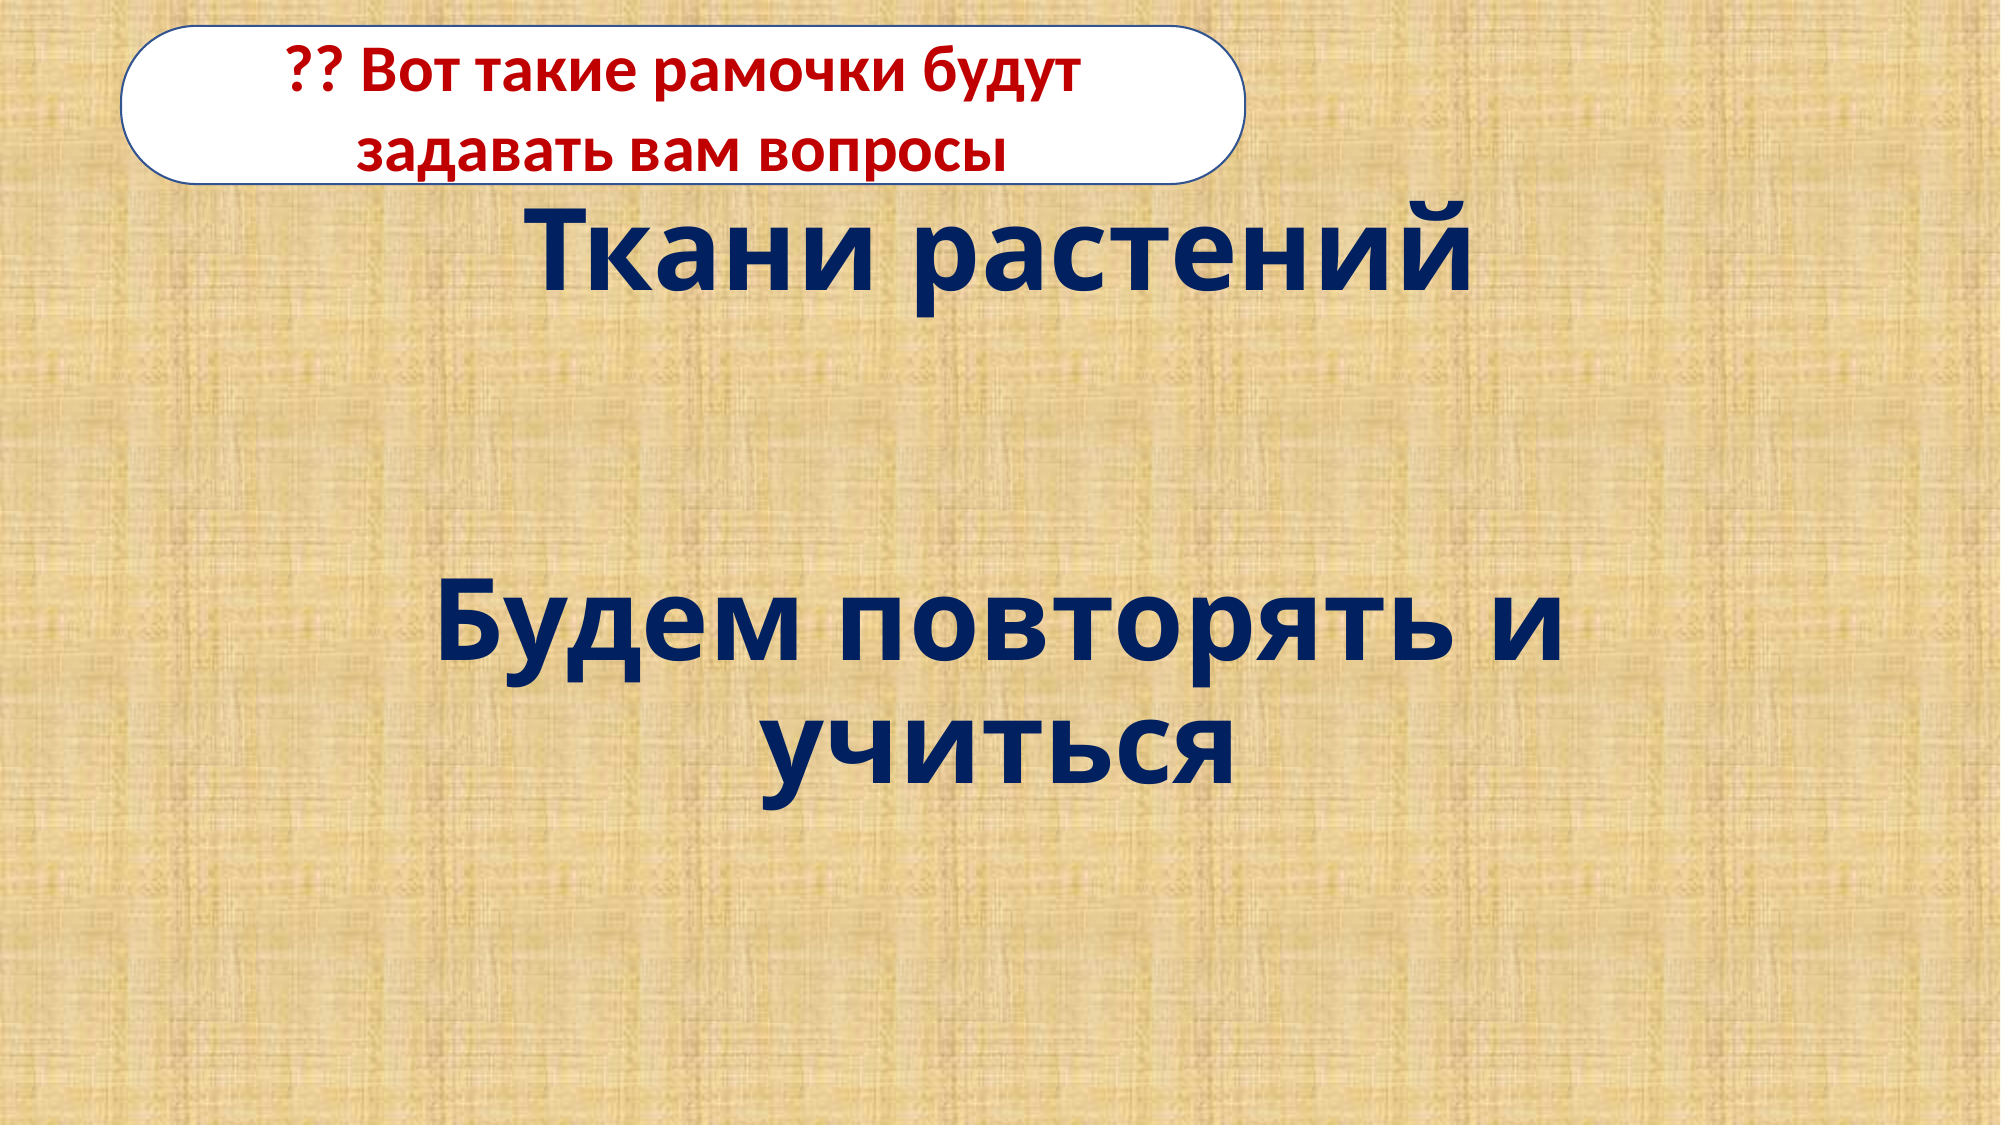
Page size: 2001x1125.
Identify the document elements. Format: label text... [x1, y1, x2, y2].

text_box ?? Вот такие рамочки будут задавать вам вопросы [119, 24, 1247, 186]
picture [0, 0, 2001, 1125]
title Ткани растений Будем повторять и учиться [249, 184, 1750, 941]
